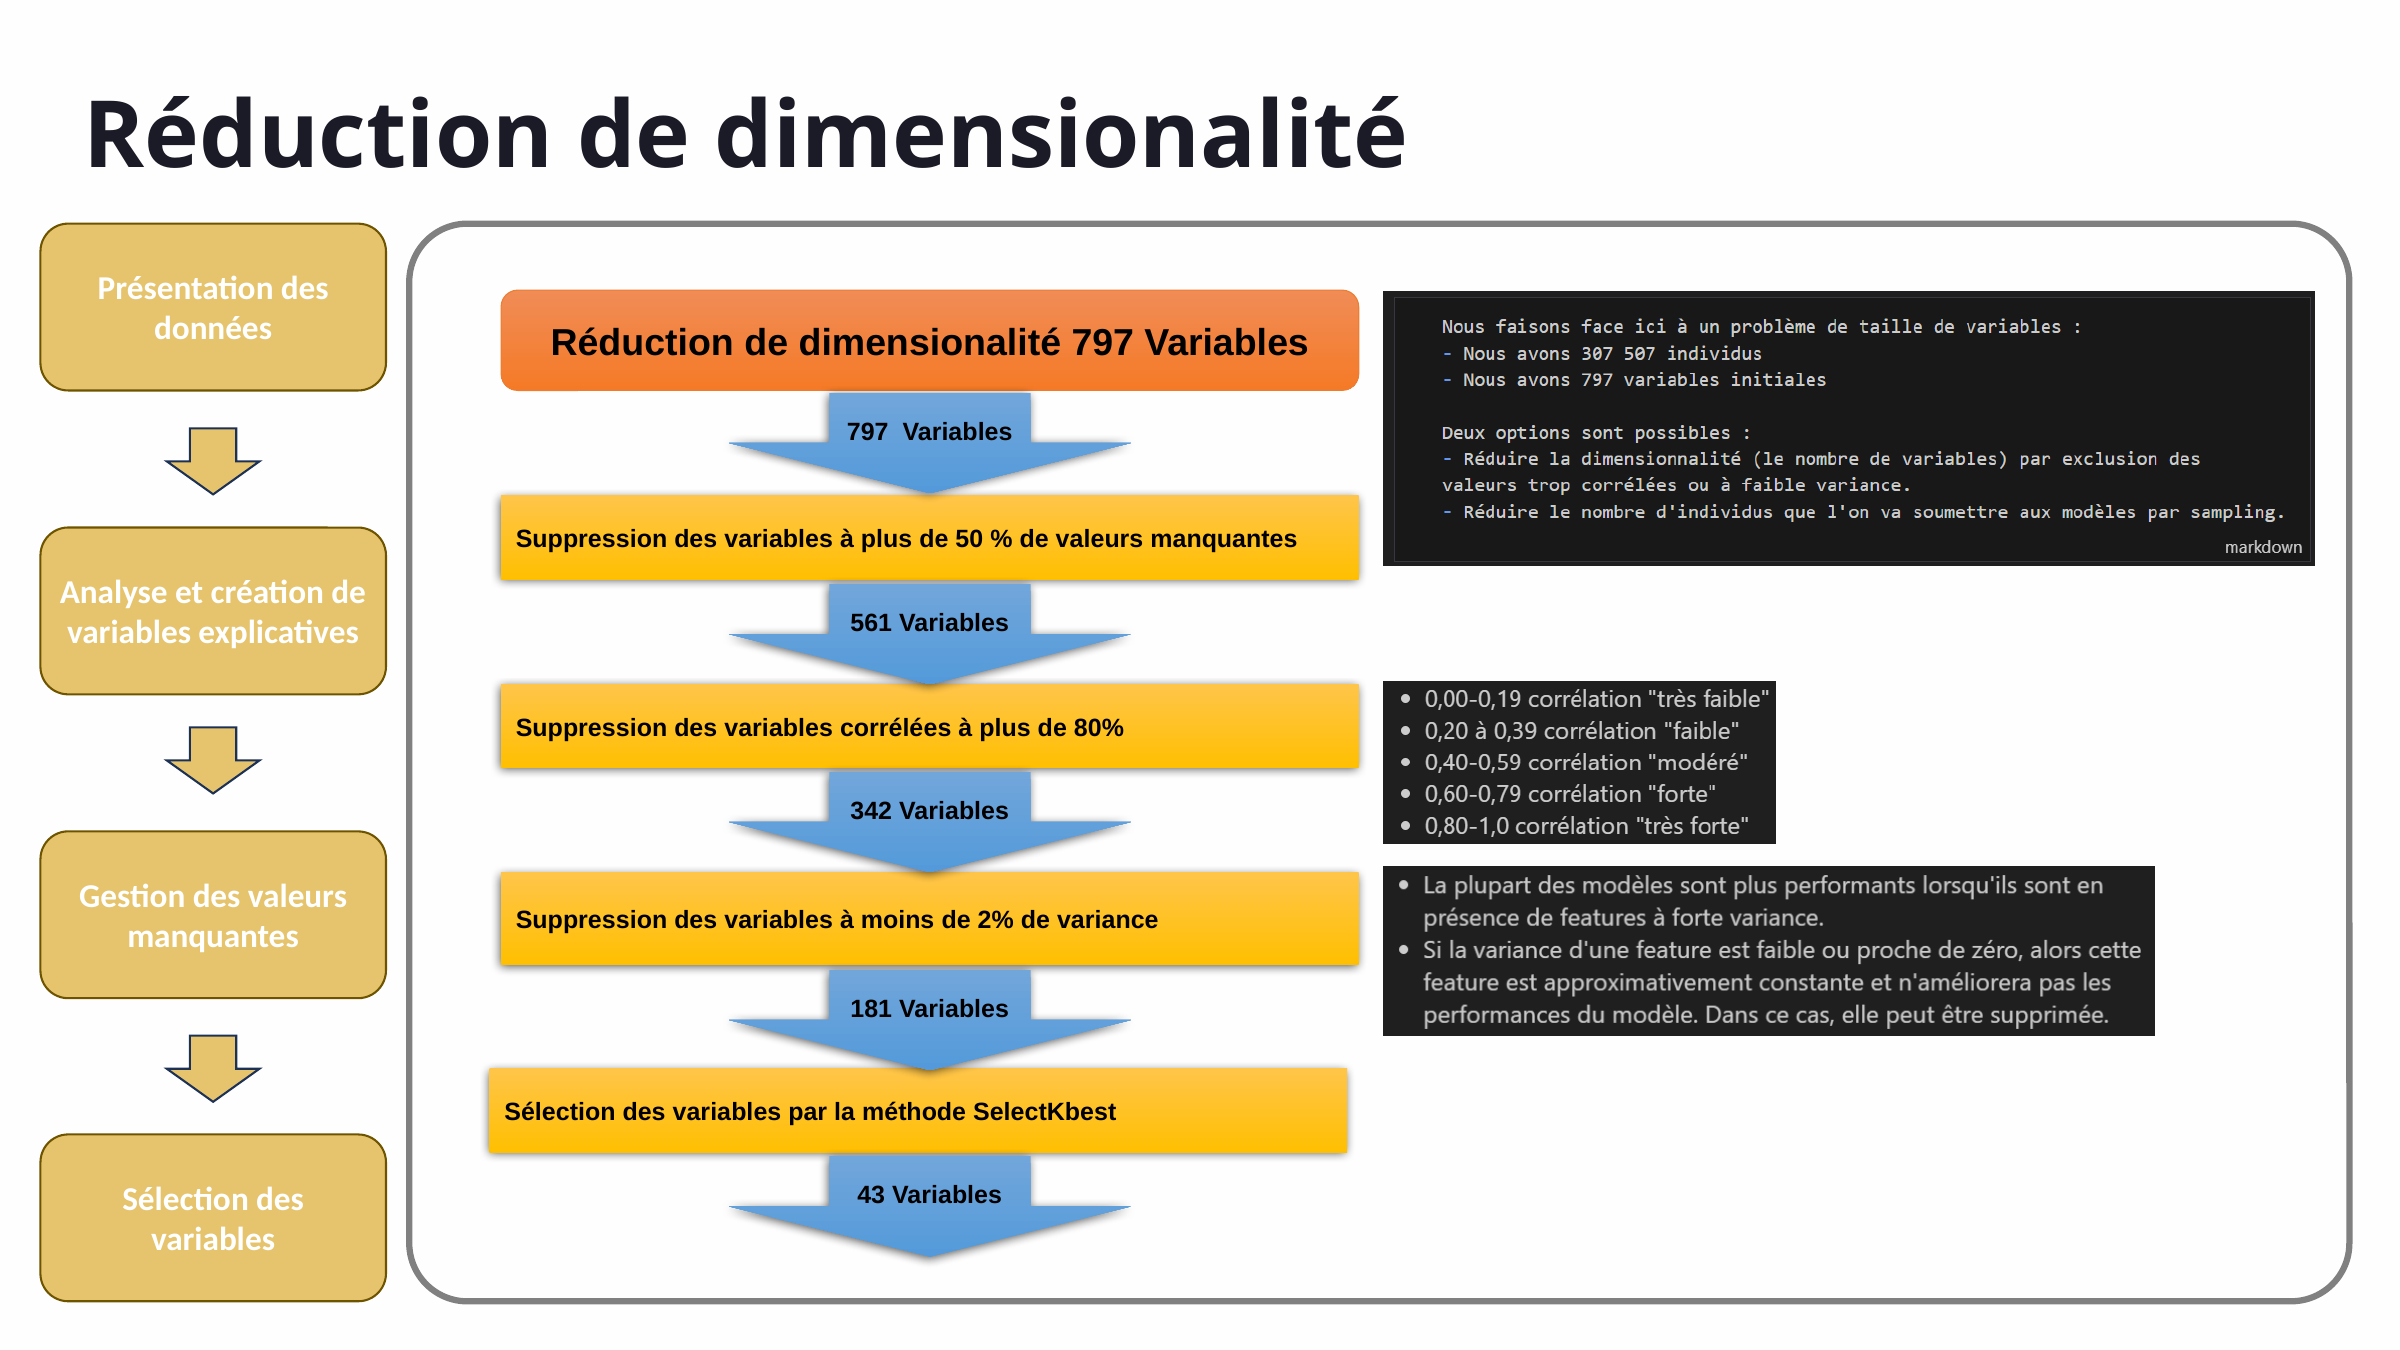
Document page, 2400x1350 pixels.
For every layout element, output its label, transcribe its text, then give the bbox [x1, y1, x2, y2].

text_box Suppression des variables à moins de 2% de variance [501, 872, 1359, 965]
text_box 181 Variables [728, 969, 1132, 1071]
picture [1383, 866, 2155, 1036]
text_box [163, 1034, 263, 1104]
picture [1383, 681, 1776, 844]
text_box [40, 831, 386, 999]
text_box Sélection des variables par la méthode SelectKbest [489, 1068, 1348, 1153]
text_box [40, 223, 386, 391]
text_box Suppression des variables à plus de 50 % de valeurs manquantes [501, 495, 1359, 580]
text_box 342 Variables [728, 771, 1132, 873]
text_box Réduction de dimensionalité [83, 70, 2315, 187]
text_box 43 Variables [728, 1156, 1132, 1257]
text_box 561 Variables [728, 583, 1132, 685]
text_box Suppression des variables corrélées à plus de 80% [501, 684, 1359, 768]
text_box Réduction de dimensionalité 797 Variables [500, 289, 1360, 392]
text_box [163, 427, 263, 496]
text_box [408, 222, 2351, 1303]
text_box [40, 527, 386, 695]
picture [1383, 291, 2315, 566]
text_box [40, 1134, 386, 1302]
text_box [163, 726, 263, 795]
text_box 797 Variables [728, 392, 1132, 494]
